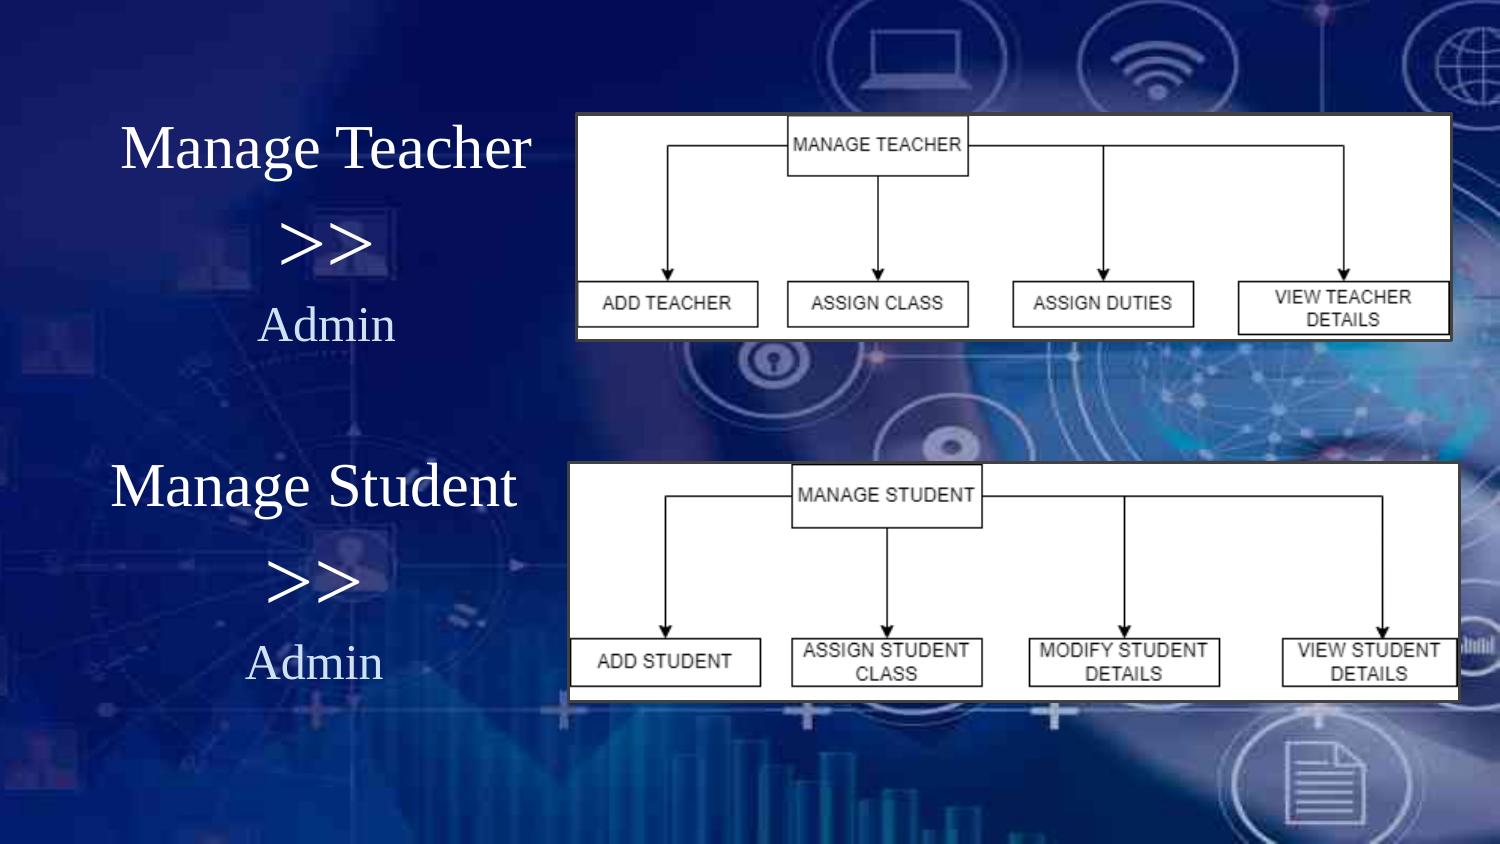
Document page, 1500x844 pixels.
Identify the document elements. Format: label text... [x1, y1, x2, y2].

title Manage Teacher >> Admin [75, 115, 578, 422]
picture [0, 0, 1500, 844]
text_box Manage Student >> Admin [57, 404, 571, 760]
